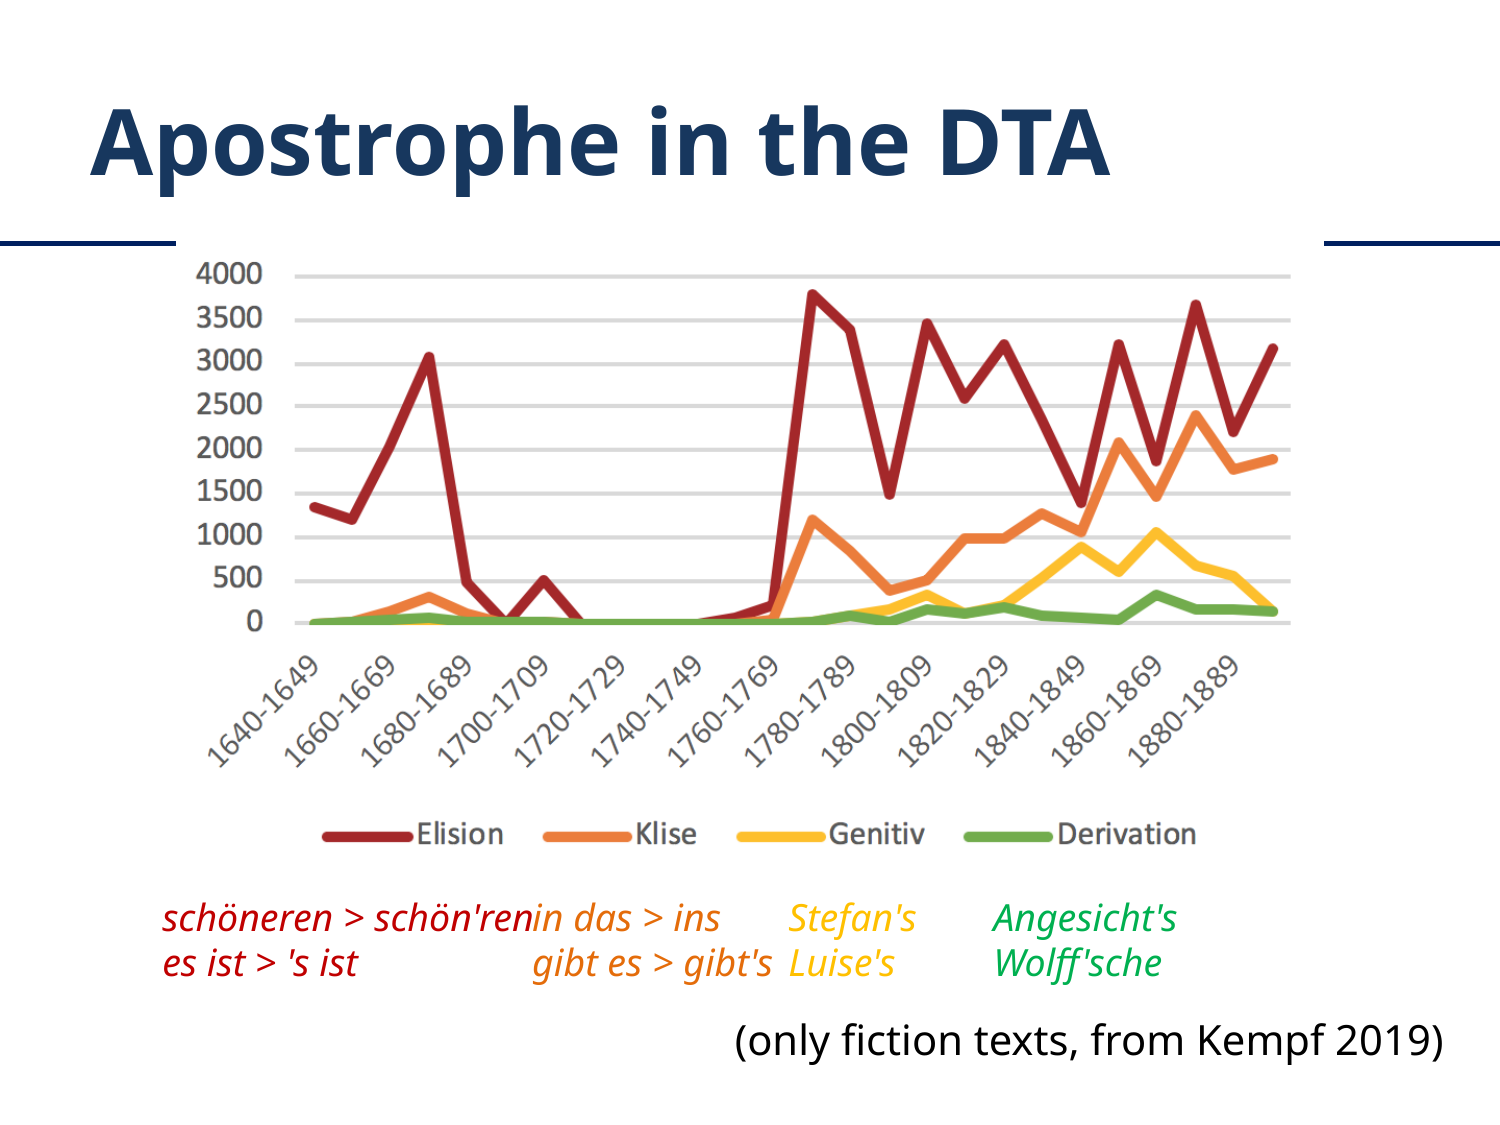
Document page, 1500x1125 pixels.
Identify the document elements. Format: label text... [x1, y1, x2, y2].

text_box in das > ins gibt es > gibt's [517, 895, 773, 992]
title Apostrophe in the DTA [75, 45, 1425, 233]
text_box Stefan's Luise's [773, 895, 978, 992]
text_box schöneren > schön'ren es ist > 's ist [147, 886, 517, 992]
list (only fiction texts, from Kempf 2019) [108, 1006, 1459, 1071]
picture [175, 238, 1325, 887]
text_box Angesicht's Wolff'sche [978, 886, 1416, 992]
